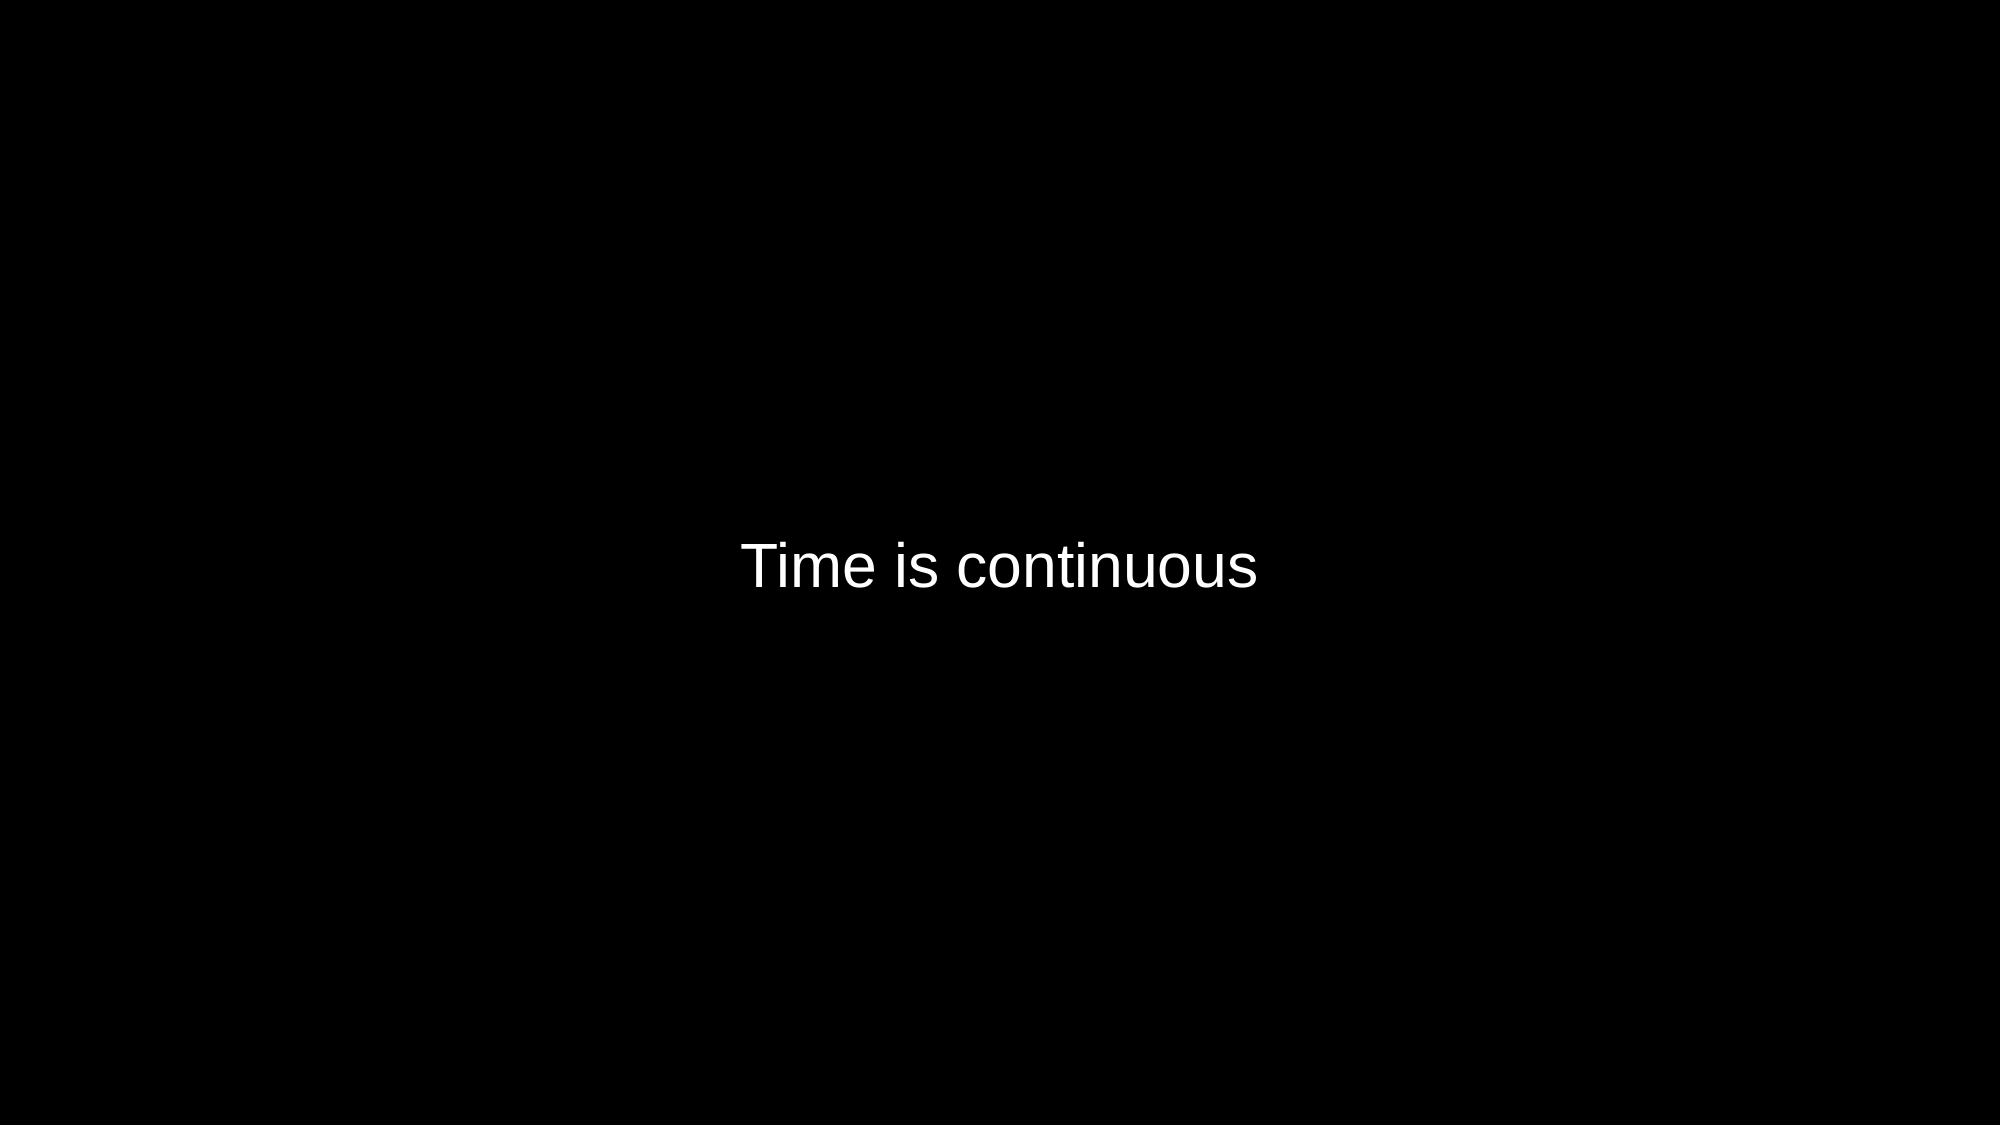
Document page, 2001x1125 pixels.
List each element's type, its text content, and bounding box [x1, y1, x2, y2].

title Time is continuous [137, 453, 1863, 672]
